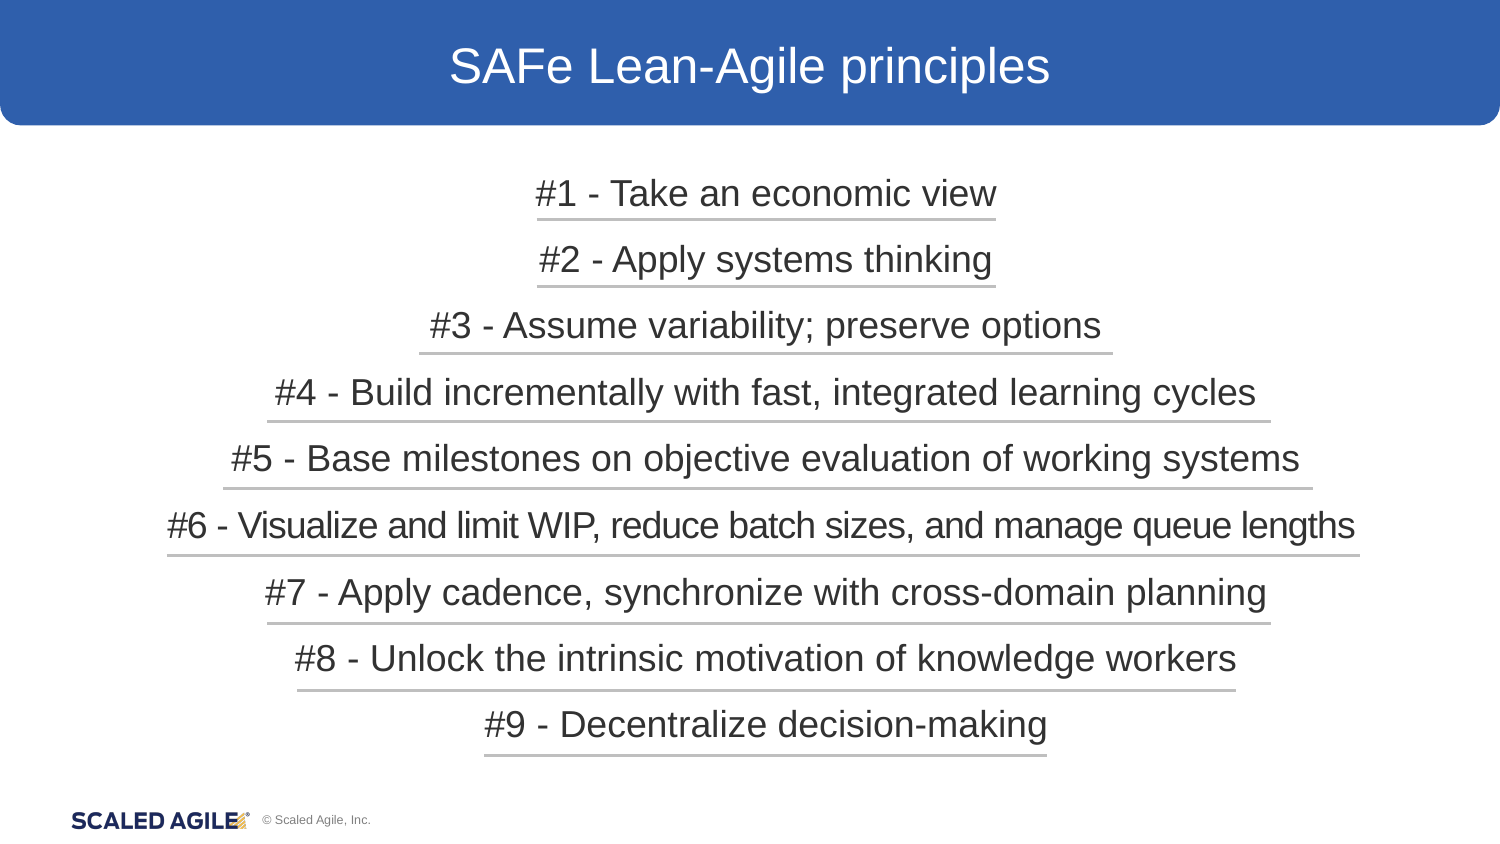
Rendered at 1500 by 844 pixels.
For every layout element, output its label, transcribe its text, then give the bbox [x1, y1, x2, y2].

text_box [0, 0, 1500, 126]
text_box #1 - Take an economic view #2 - Apply systems thinking #3 - Assume variability; preserve options #4 - Build incrementally with fast, integrated learning cycles #5 - Base milestones on objective evaluation of working systems #6 - Visualize and limit WIP, reduce batch sizes, and manage queue lengths #7 - Apply cadence, synchronize with cross-domain planning #8 - Unlock the intrinsic motivation of knowledge workers #9 - Decentralize decision-making [126, 152, 1406, 753]
picture [69, 809, 254, 831]
text_box SAFe Lean-Agile principles [187, 24, 1313, 101]
